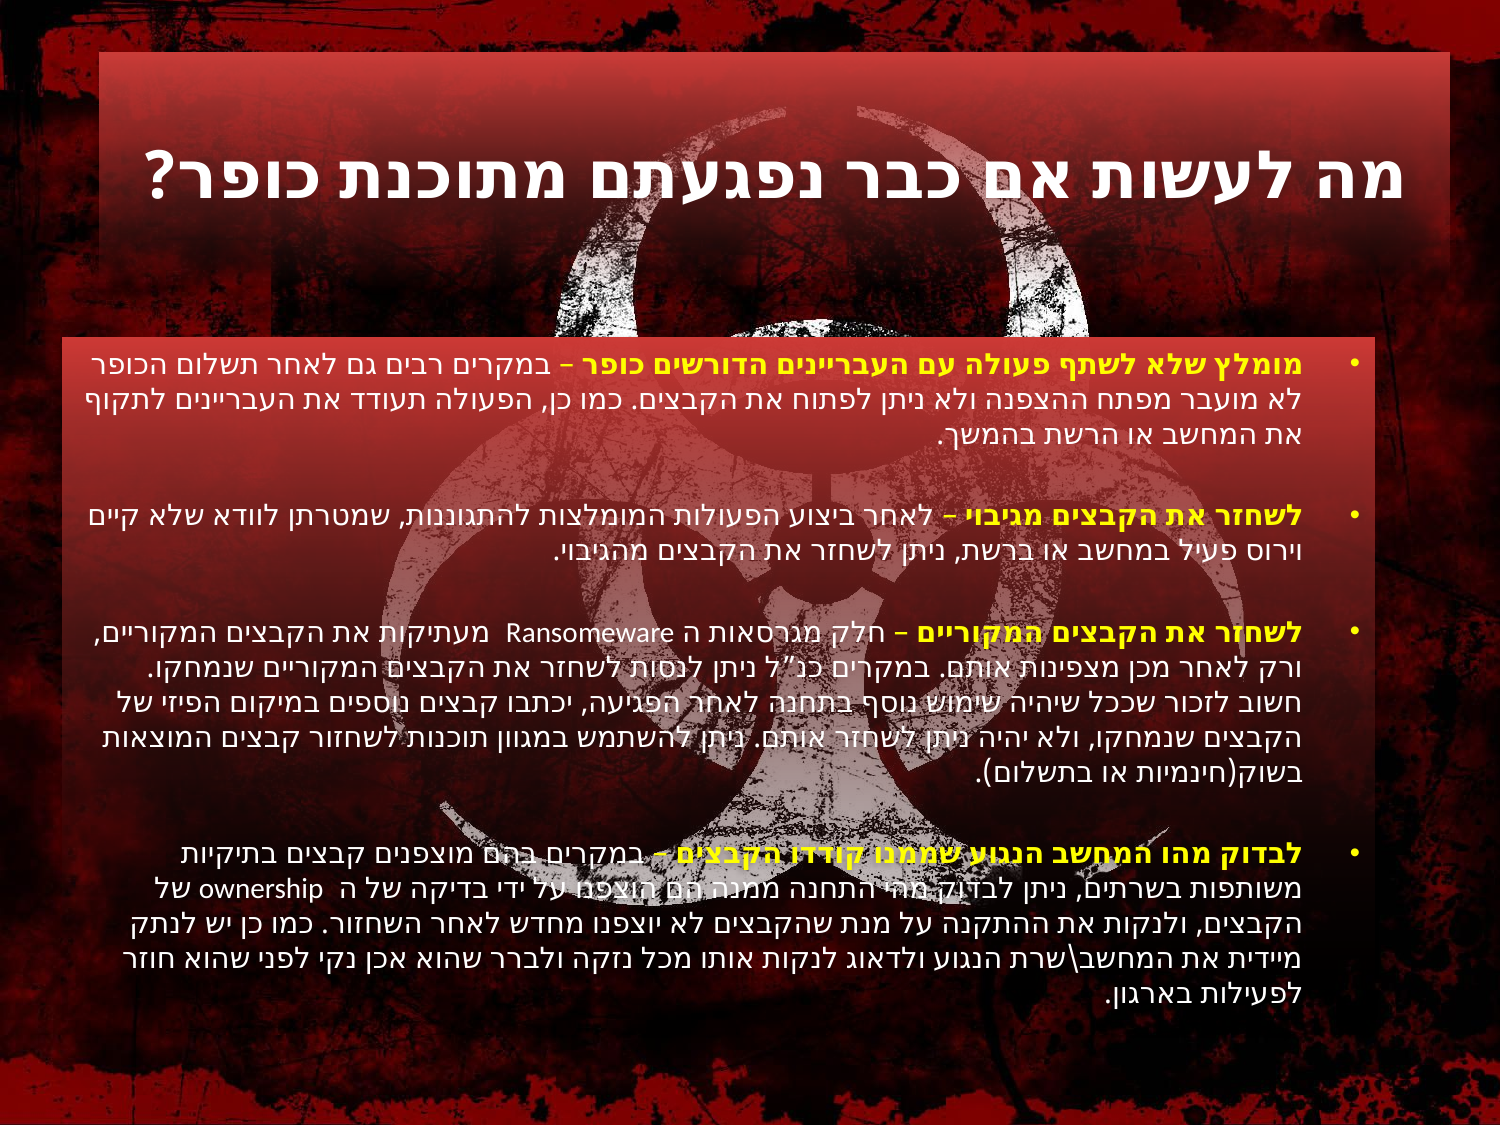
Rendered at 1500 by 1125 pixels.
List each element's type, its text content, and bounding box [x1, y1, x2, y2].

picture [0, 0, 1500, 1125]
list מומלץ שלא לשתף פעולה עם העבריינים הדורשים כופר – במקרים רבים גם לאחר תשלום הכופר לא מועבר מפתח ההצפנה ולא ניתן לפתוח את הקבצים. כמו כן, הפעולה תעודד את העבריינים לתקוף את המחשב או הרשת בהמשך. לשחזר את הקבצים מגיבוי – לאחר ביצוע הפעולות המומלצות להתגוננות, שמטרתן לוודא שלא קיים וירוס פעיל במחשב או ברשת, ניתן לשחזר את הקבצים מהגיבוי. לשחזר את הקבצים המקוריים – חלק מגרסאות ה Ransomeware מעתיקות את הקבצים המקוריים, ורק לאחר מכן מצפינות אותם. במקרים כנ”ל ניתן לנסות לשחזר את הקבצים המקוריים שנמחקו. חשוב לזכור שככל שיהיה שימוש נוסף בתחנה לאחר הפגיעה, יכתבו קבצים נוספים במיקום הפיזי של הקבצים שנמחקו, ולא יהיה ניתן לשחזר אותם. ניתן להשתמש במגוון תוכנות לשחזור קבצים המוצאות בשוק(חינמיות או בתשלום). לבדוק מהו המחשב הנגוע שממנו קודדו הקבצים – במקרים בהם מוצפנים קבצים בתיקיות משותפות בשרתים, ניתן לבדוק מהי התחנה ממנה הם הוצפנו על ידי בדיקה של ה ownership של הקבצים, ולנקות את ההתקנה על מנת שהקבצים לא יוצפנו מחדש לאחר השחזור. כמו כן יש לנתק מיידית את המחשב\שרת הנגוע ולדאוג לנקות אותו מכל נזקה ולברר שהוא אכן נקי לפני שהוא חוזר לפעילות בארגון. [62, 337, 1376, 1038]
title מה לעשות אם כבר נפגעתם מתוכנת כופר? [99, 52, 1450, 291]
